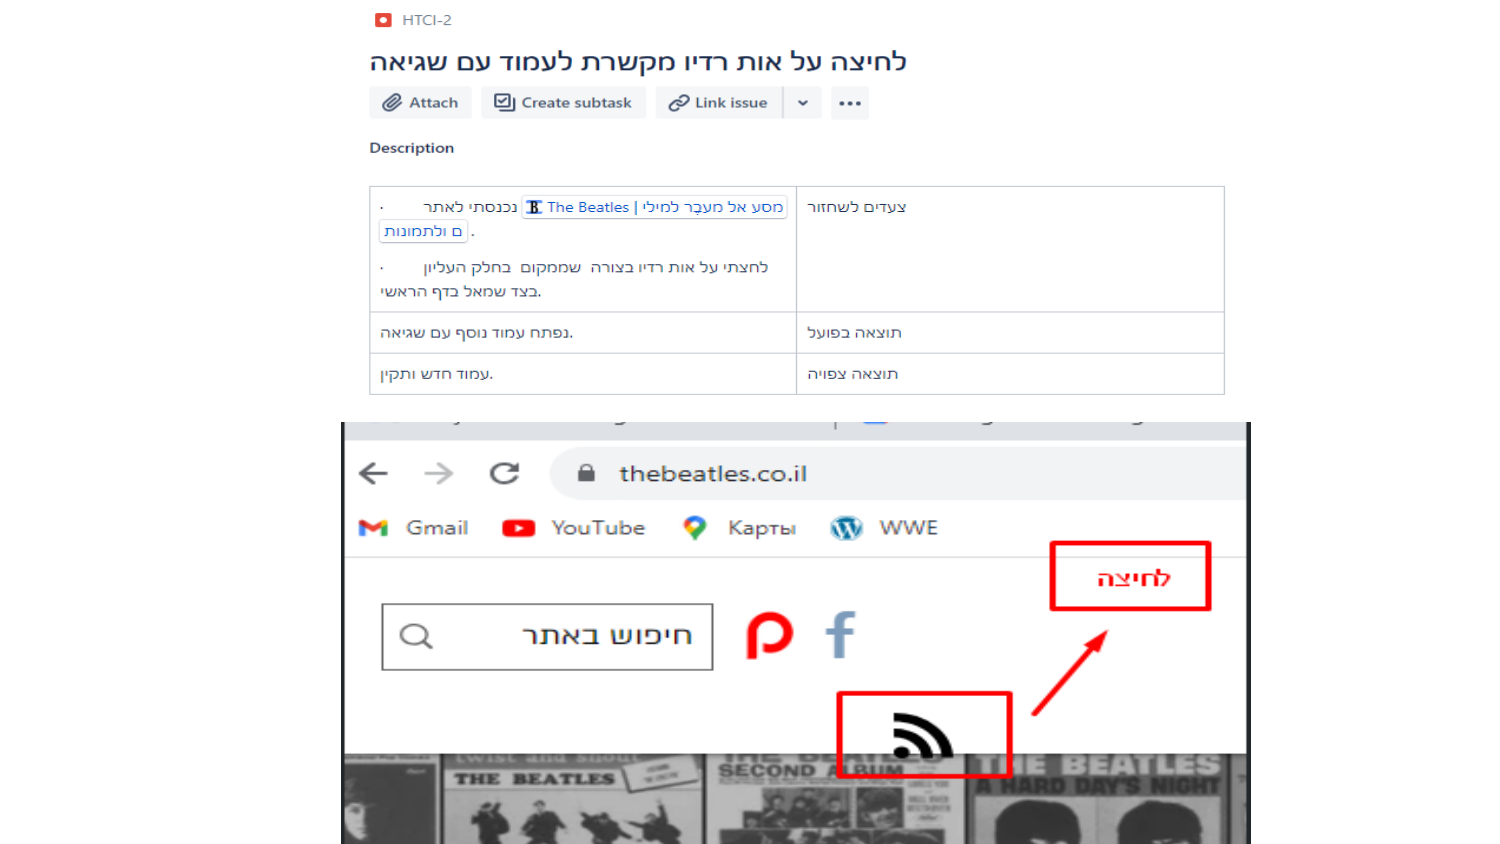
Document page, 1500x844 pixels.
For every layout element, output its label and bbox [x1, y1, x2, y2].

picture [341, 0, 1251, 844]
